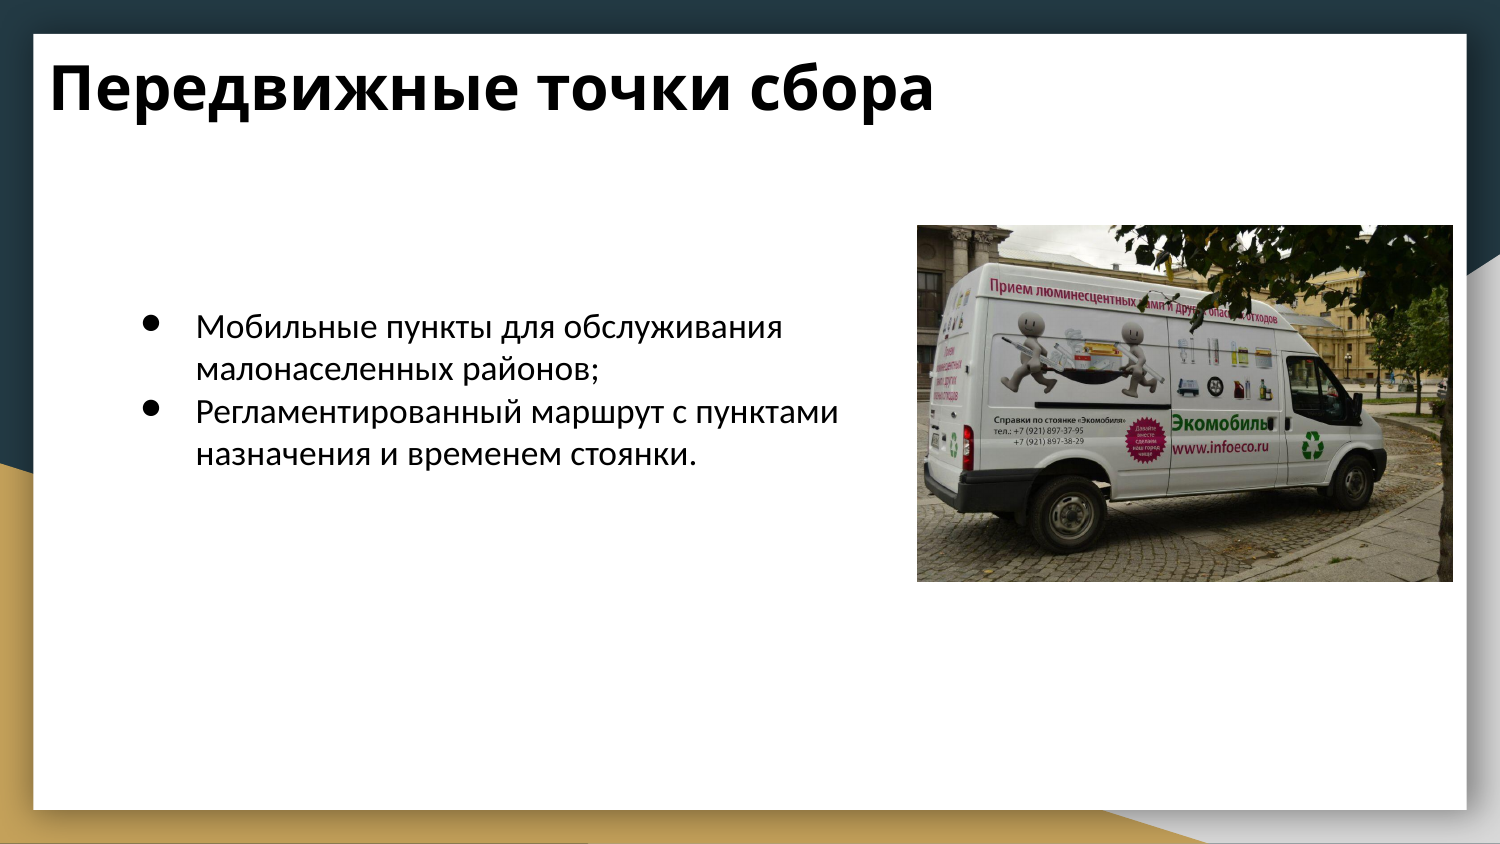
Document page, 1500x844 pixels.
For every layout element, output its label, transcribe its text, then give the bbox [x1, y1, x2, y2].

title Передвижные точки сбора [33, 33, 1265, 190]
text_box Мобильные пункты для обслуживания малонаселенных районов; Регламентированный маршрут с пунктами назначения и временем стоянки. [105, 287, 876, 488]
picture [917, 225, 1453, 583]
